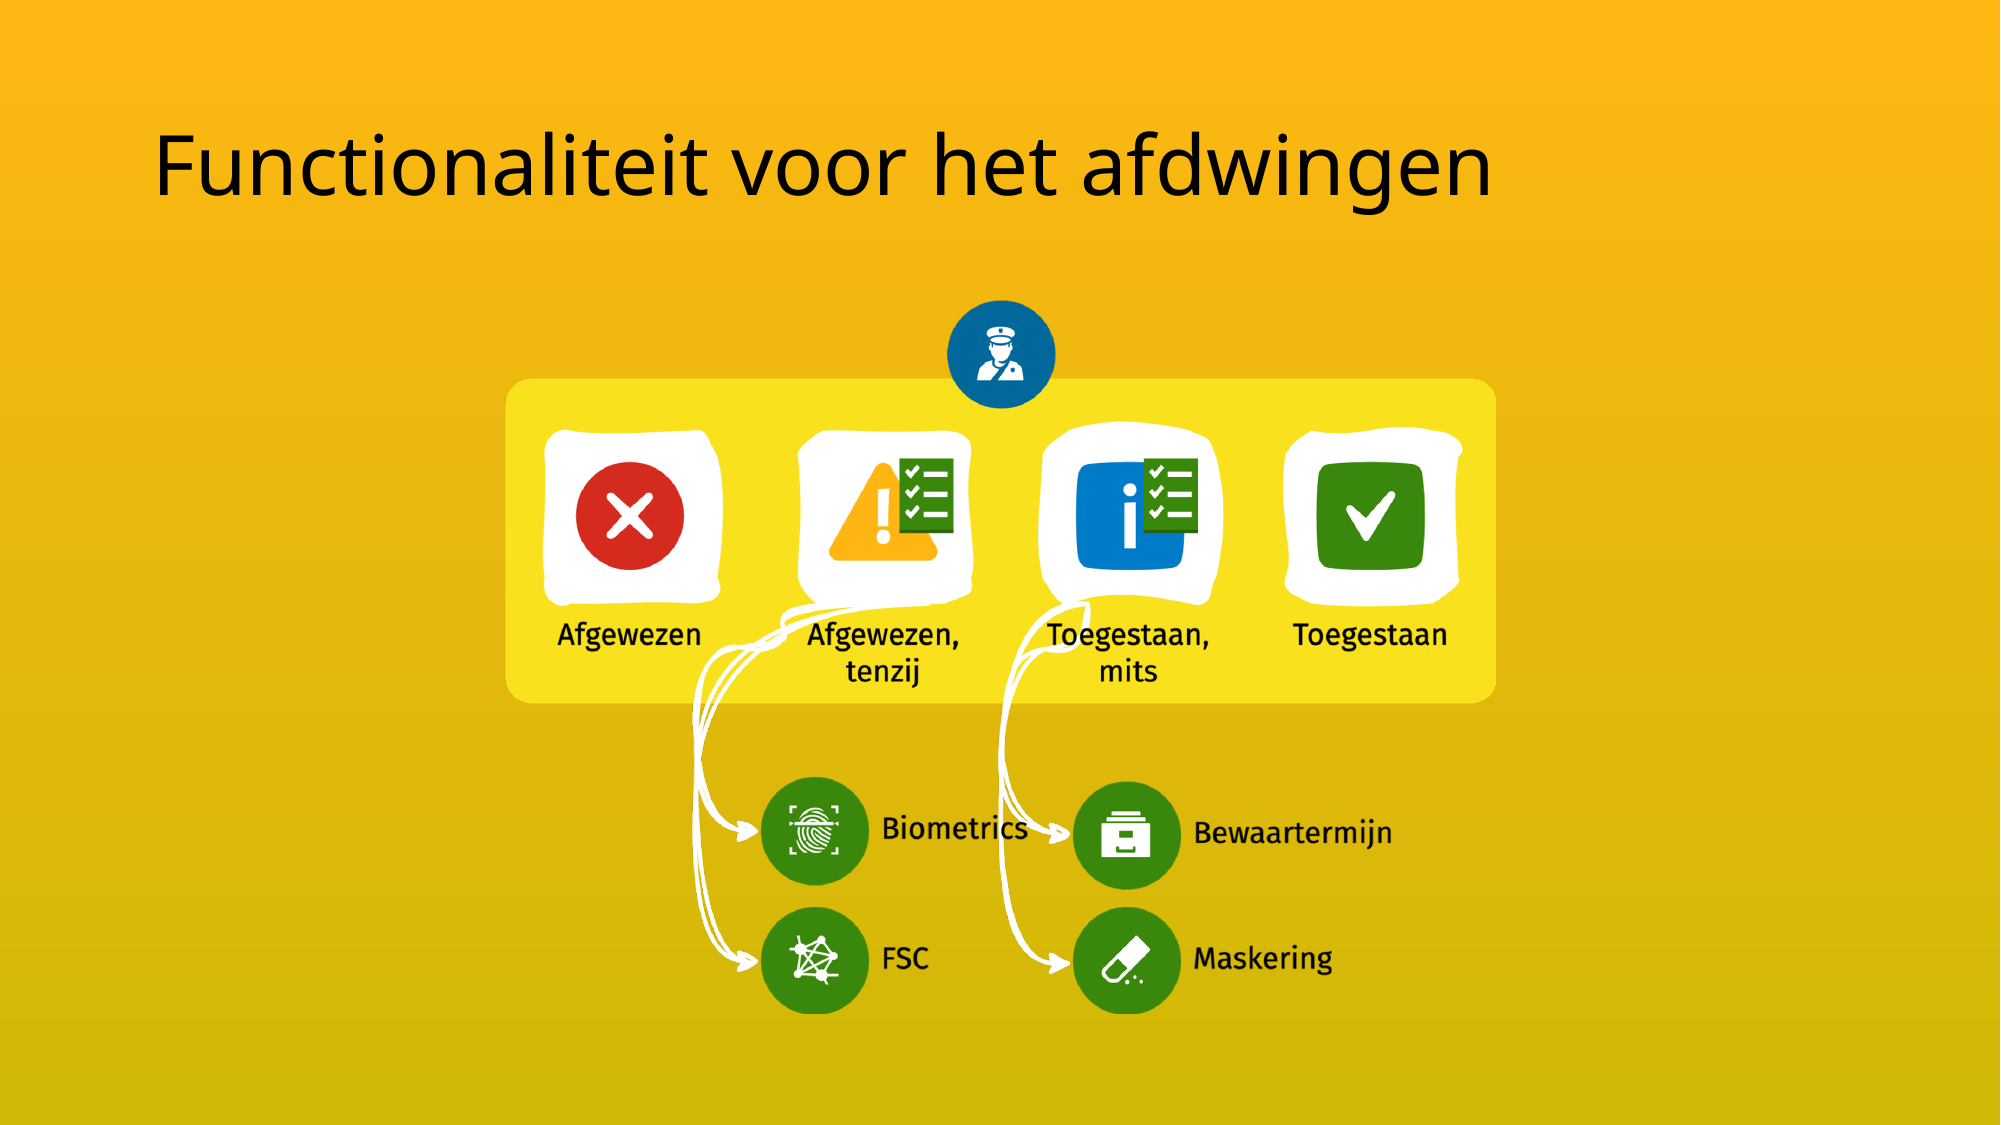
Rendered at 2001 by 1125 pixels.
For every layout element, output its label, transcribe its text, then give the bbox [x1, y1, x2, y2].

picture [504, 298, 1496, 1014]
title Functionaliteit voor het afdwingen [137, 59, 1863, 278]
text_box [137, 281, 1564, 435]
